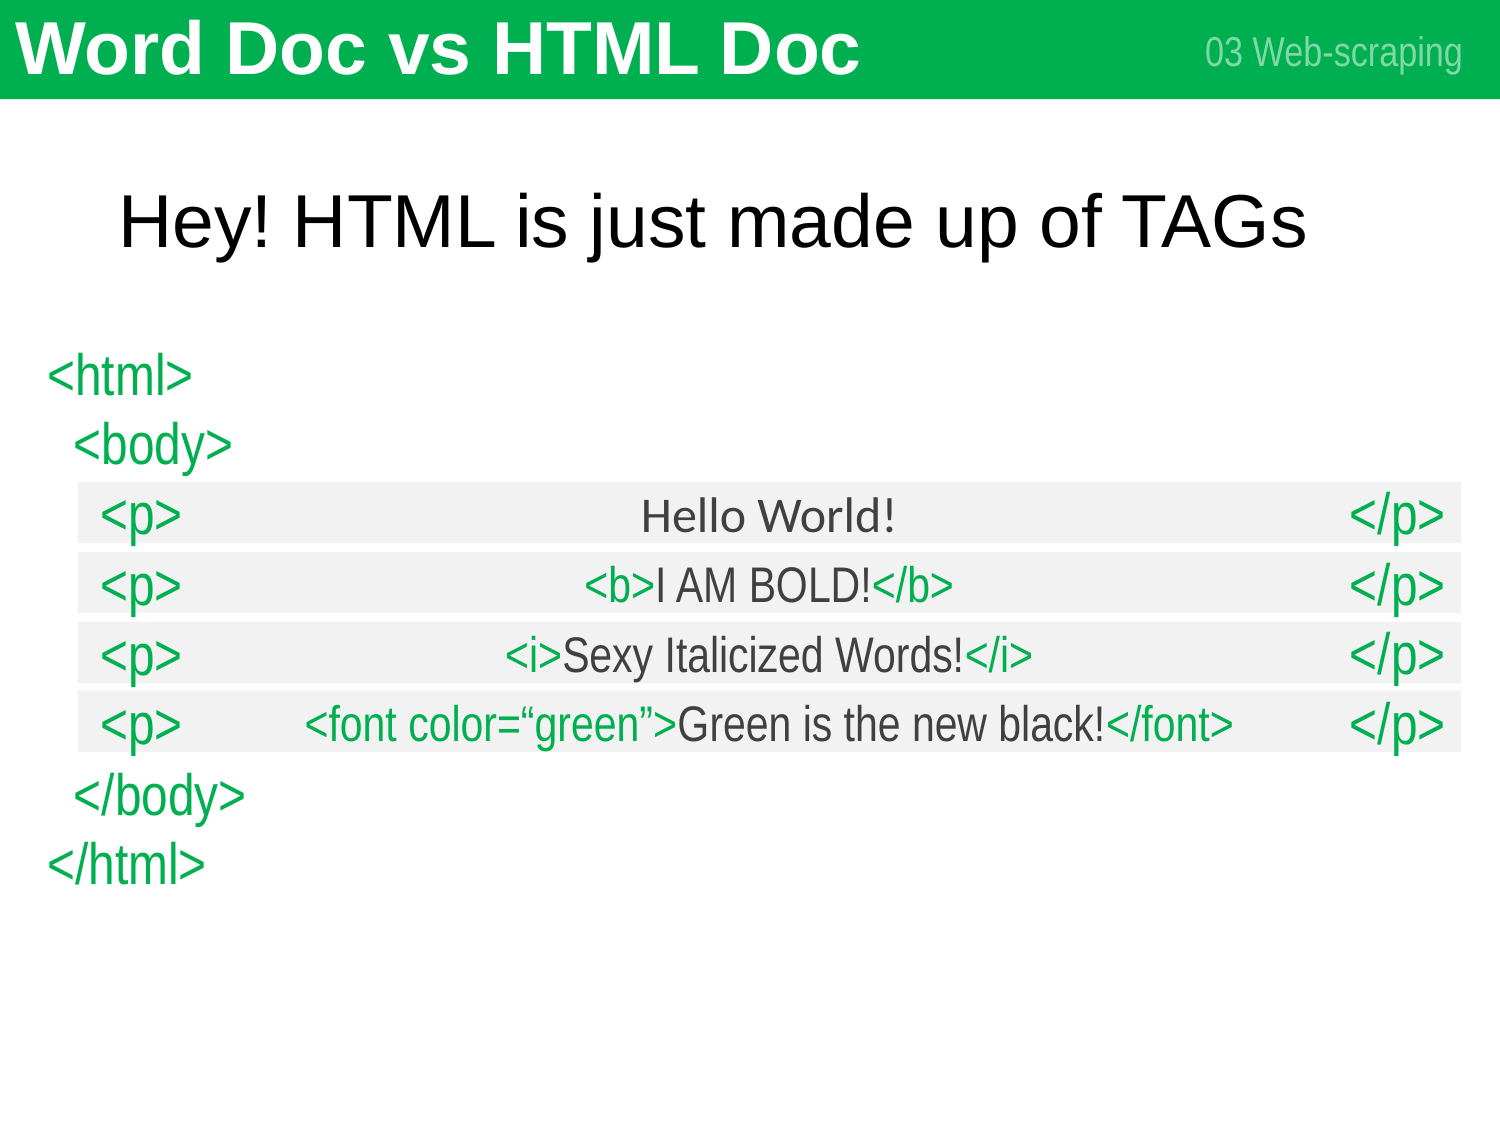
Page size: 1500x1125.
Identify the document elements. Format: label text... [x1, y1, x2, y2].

slide_number 03 Web-scraping [1154, 19, 1478, 80]
title Word Doc vs HTML Doc [0, 0, 1294, 100]
text_box </p> </p> </p> </p> [1334, 329, 1461, 904]
text_box <html> <body> <p> <p> <p> <p> </body> </html> [32, 329, 262, 974]
list Hey! HTML is just made up of TAGs [103, 175, 1397, 829]
